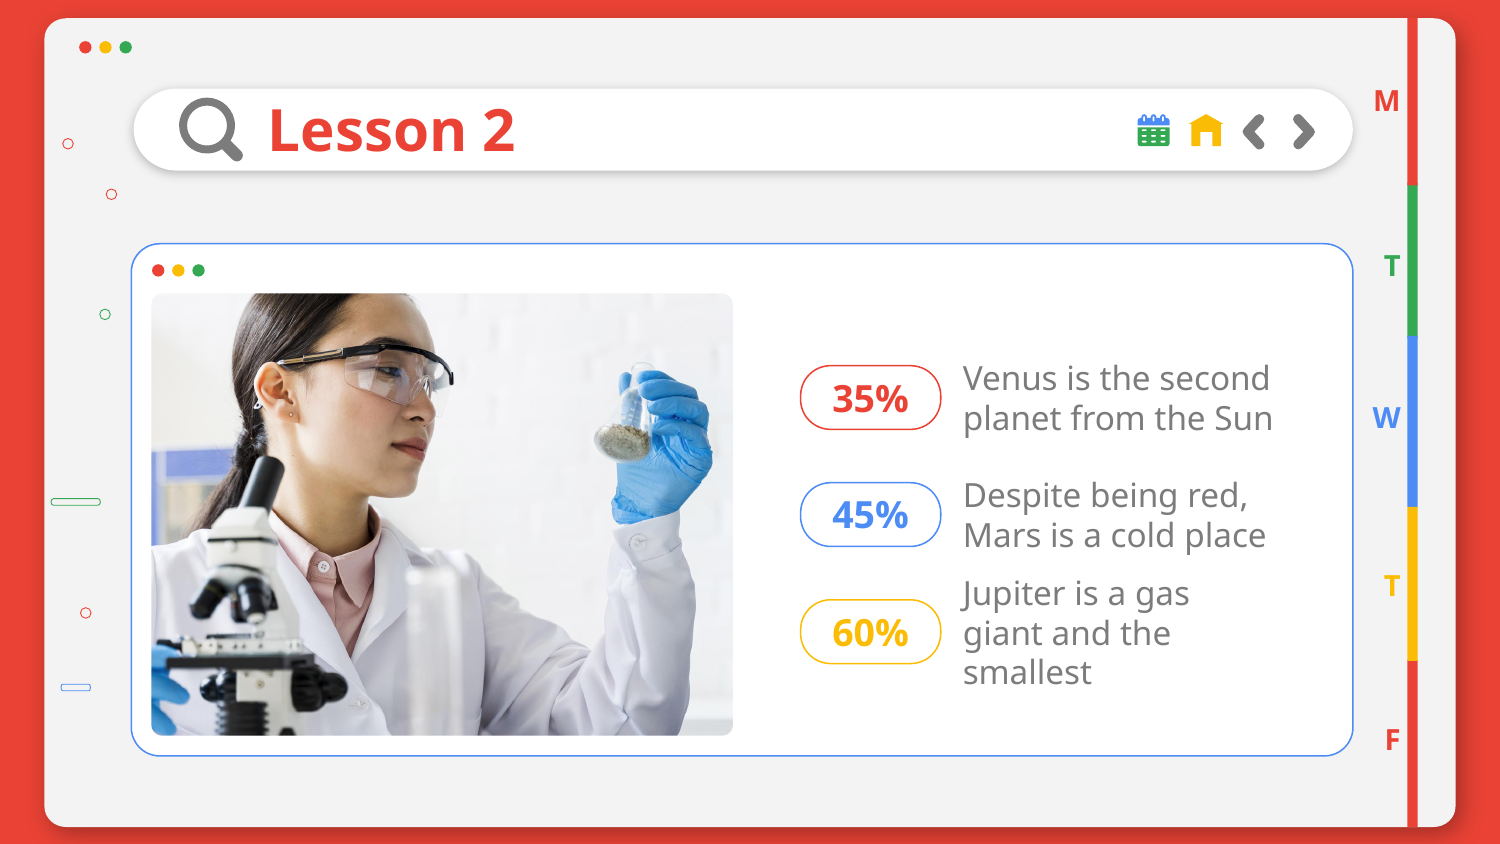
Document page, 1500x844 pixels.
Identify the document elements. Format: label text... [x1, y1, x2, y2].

title 60% [809, 608, 932, 655]
text_box T [1343, 561, 1416, 608]
text_box [1293, 114, 1315, 150]
text_box W [1343, 393, 1416, 440]
text_box M [1343, 77, 1416, 124]
text_box [800, 365, 941, 430]
text_box [800, 599, 941, 664]
text_box [1188, 114, 1224, 147]
text_box [1407, 18, 1418, 186]
text_box F [1343, 715, 1416, 762]
text_box T [1343, 242, 1416, 289]
title 35% [809, 374, 932, 421]
text_box [1407, 186, 1418, 335]
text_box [1137, 113, 1170, 147]
text_box [1407, 506, 1418, 661]
text_box [1407, 335, 1418, 506]
text_box [800, 482, 941, 547]
text_box [1242, 114, 1265, 150]
title Lesson 2 [252, 89, 1317, 168]
title 45% [809, 491, 932, 537]
subtitle Despite being red, Mars is a cold place [947, 470, 1294, 558]
picture [151, 293, 734, 736]
text_box [1407, 661, 1418, 828]
subtitle Jupiter is a gas giant and the smallest [947, 588, 1294, 676]
subtitle Venus is the second planet from the Sun [947, 354, 1294, 441]
